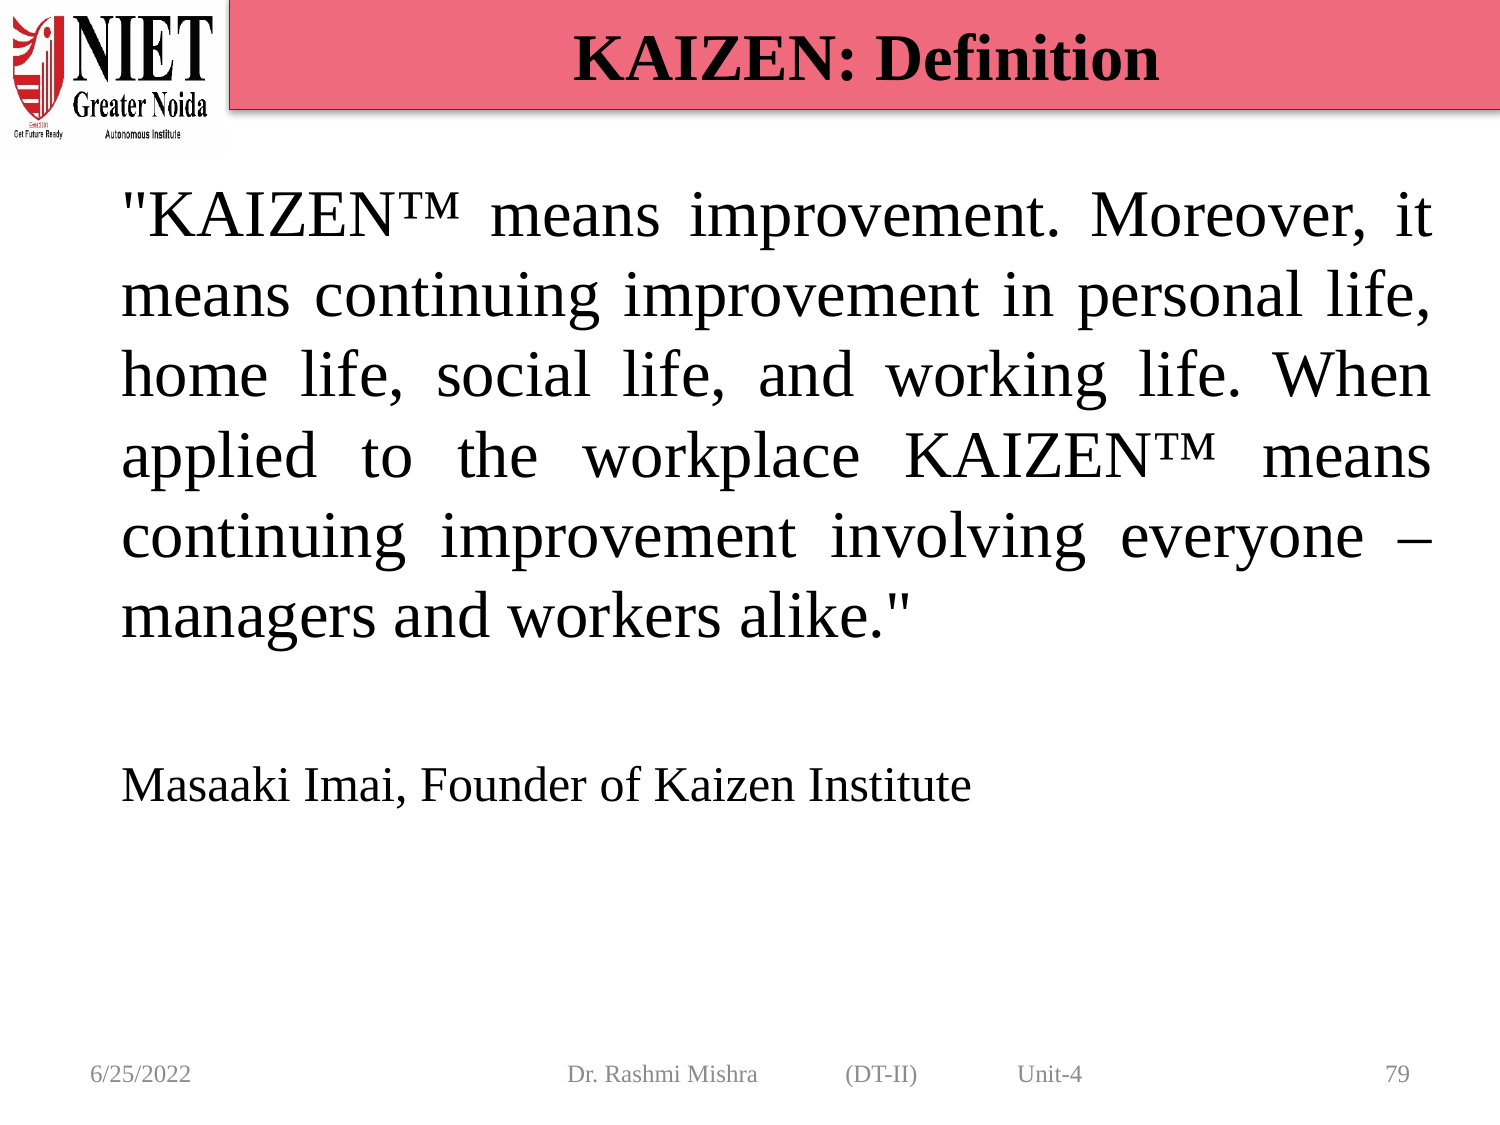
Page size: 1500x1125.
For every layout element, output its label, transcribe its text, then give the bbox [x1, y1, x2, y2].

picture [0, 0, 226, 156]
slide_number 79 [1074, 1042, 1425, 1103]
text_box KAIZEN: Definition [229, 0, 1500, 110]
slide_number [75, 1042, 412, 1103]
footer Dr. Rashmi Mishra (DT-II) Unit-4 [412, 1042, 1074, 1103]
list "KAIZEN™ means improvement. Moreover, it means continuing improvement in personal life, home life, social life, and working life. When applied to the workplace KAIZEN™ means continuing improvement involving everyone – managers and workers alike." Masaaki Imai, Founder of Kaizen Institute [50, 162, 1450, 1025]
